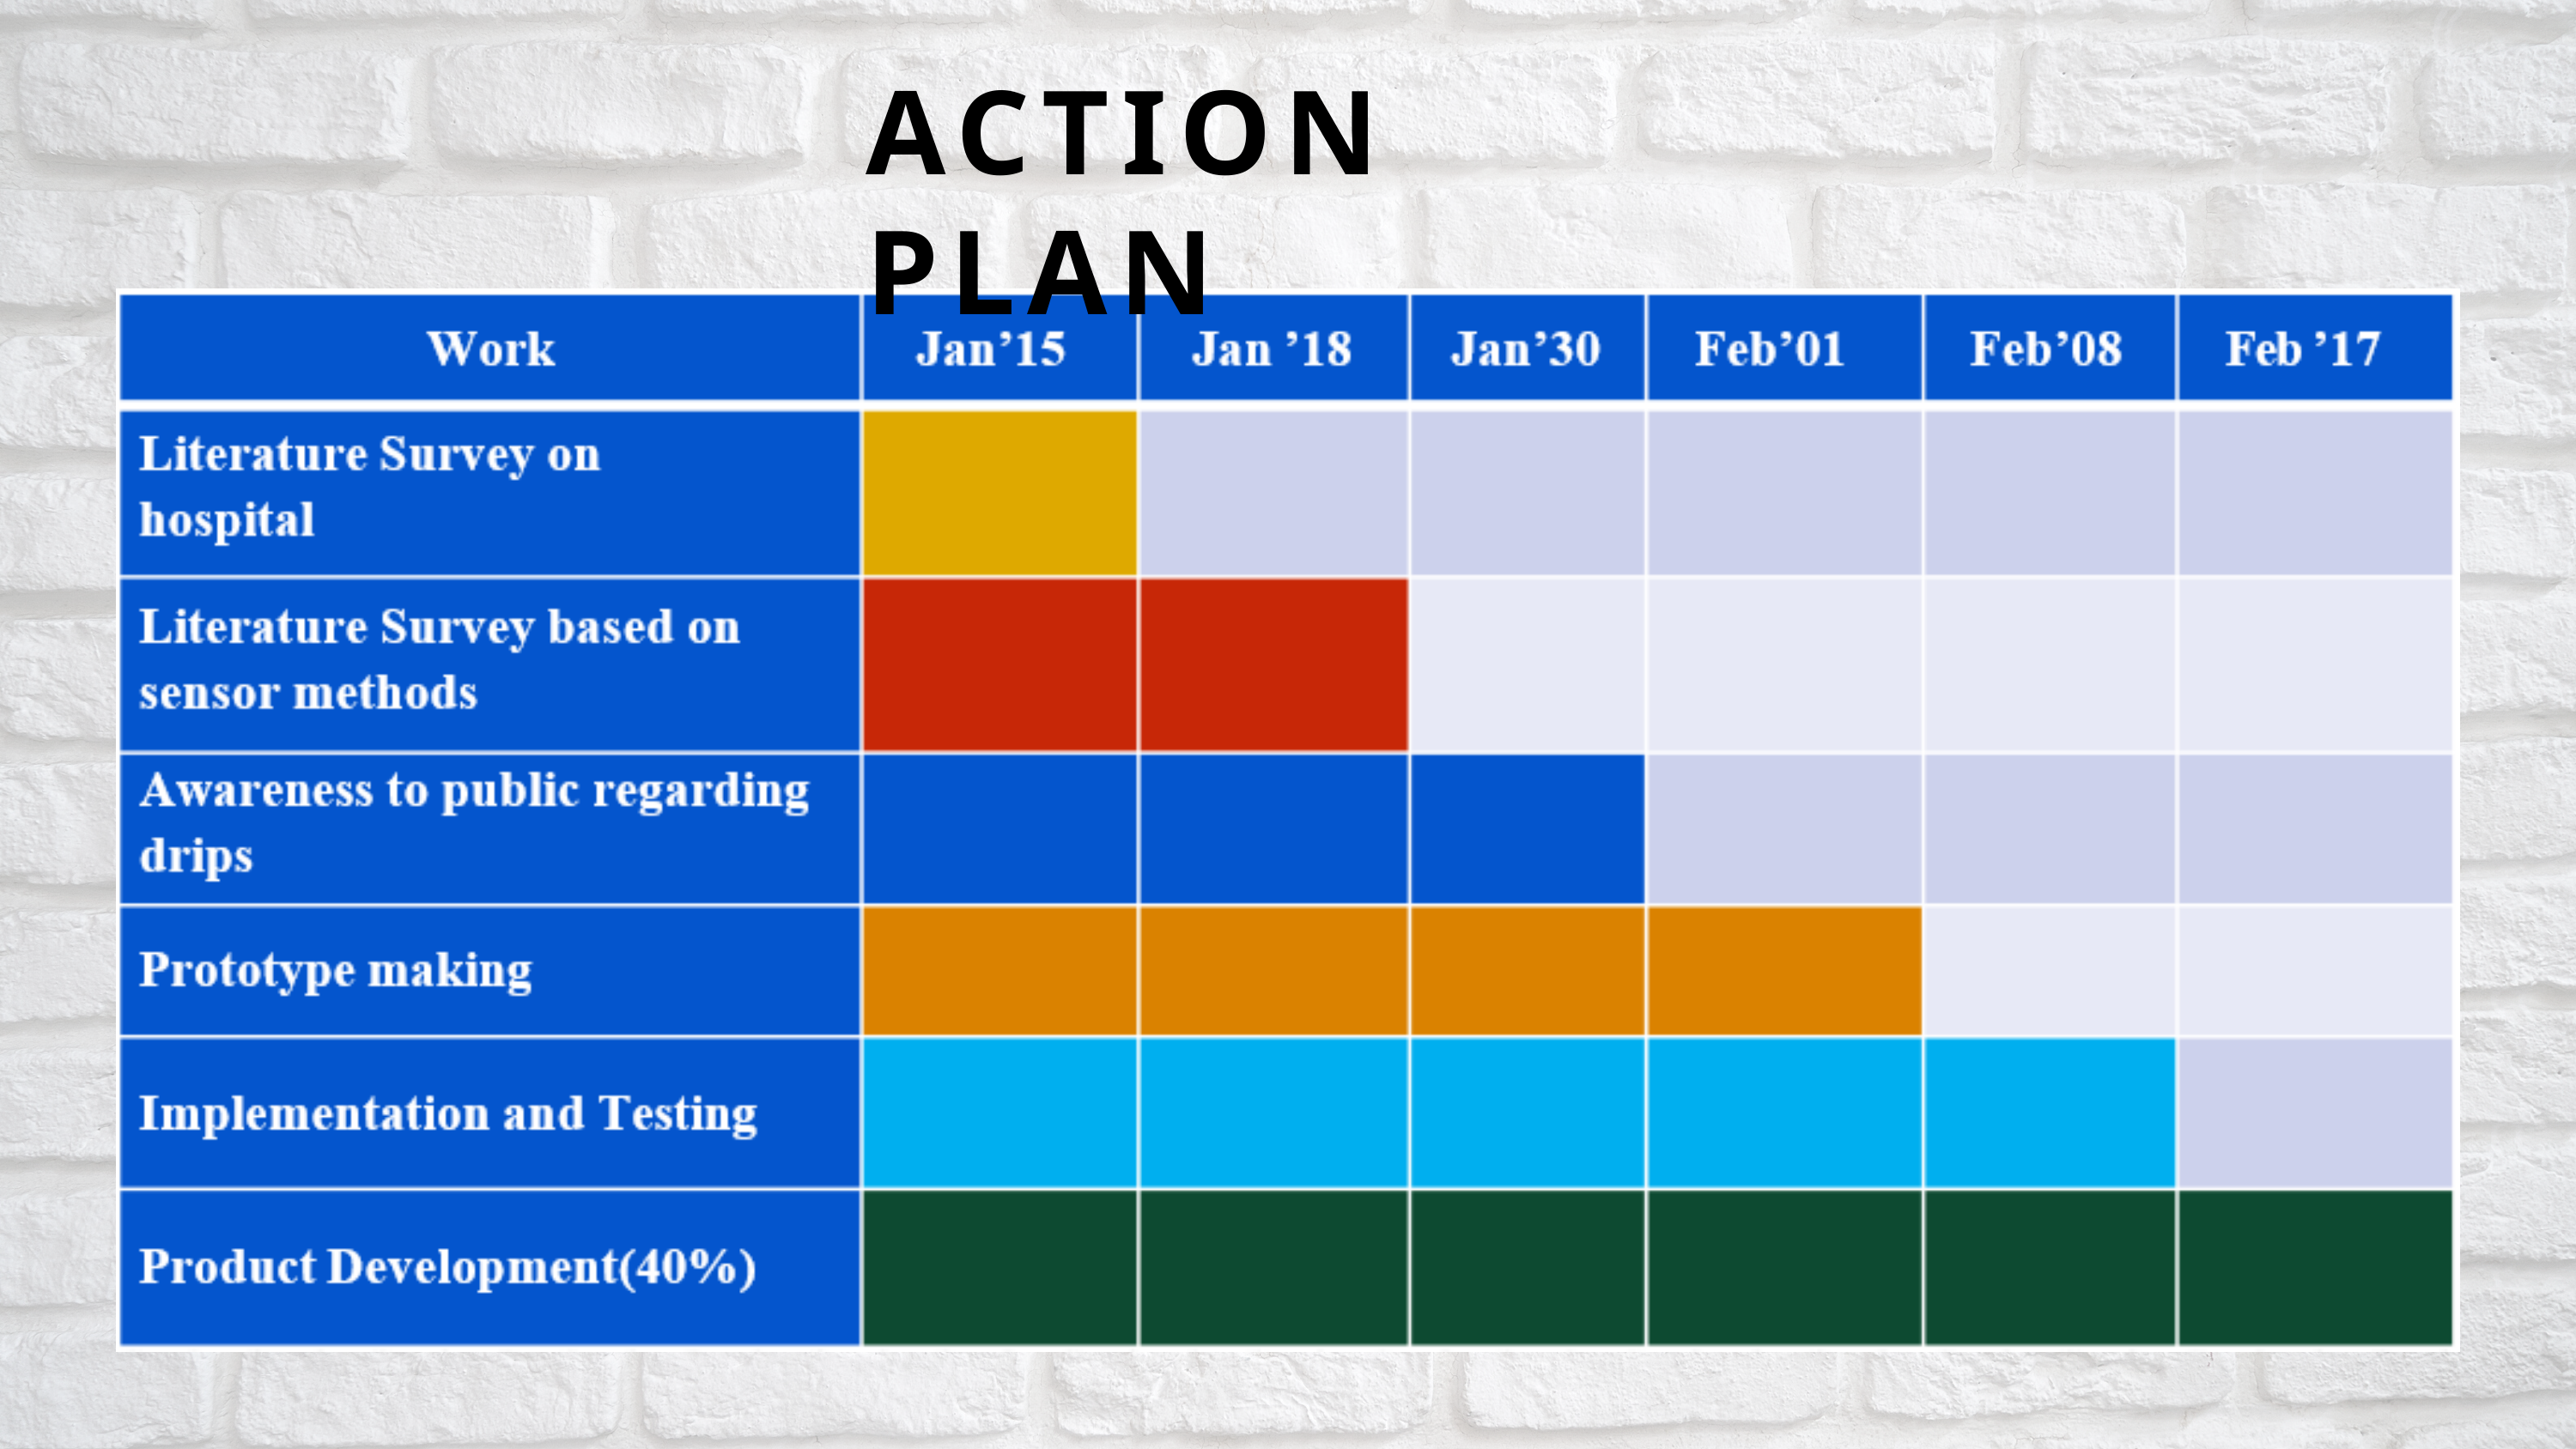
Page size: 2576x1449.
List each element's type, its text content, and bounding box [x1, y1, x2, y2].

title ACTION PLAN [864, 57, 1712, 286]
picture [0, 0, 2576, 1449]
